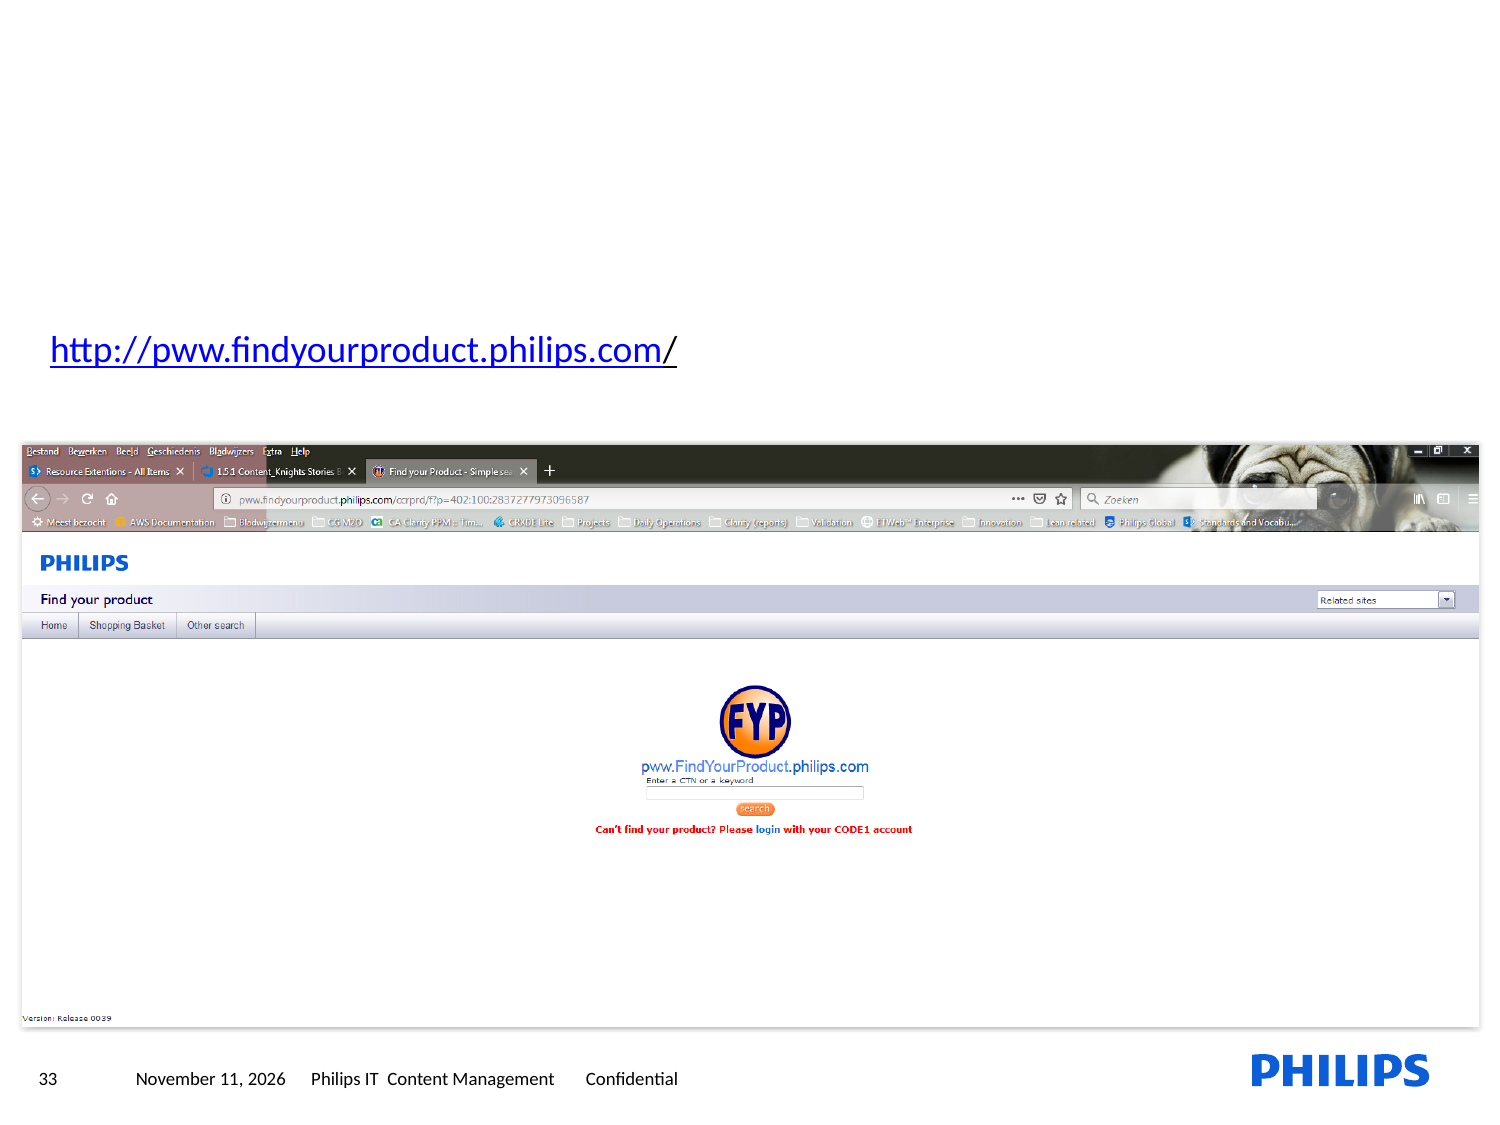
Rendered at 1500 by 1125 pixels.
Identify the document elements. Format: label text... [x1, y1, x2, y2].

picture [15, 438, 1485, 1033]
text_box http://pww.findyourproduct.philips.com/ [35, 318, 701, 378]
